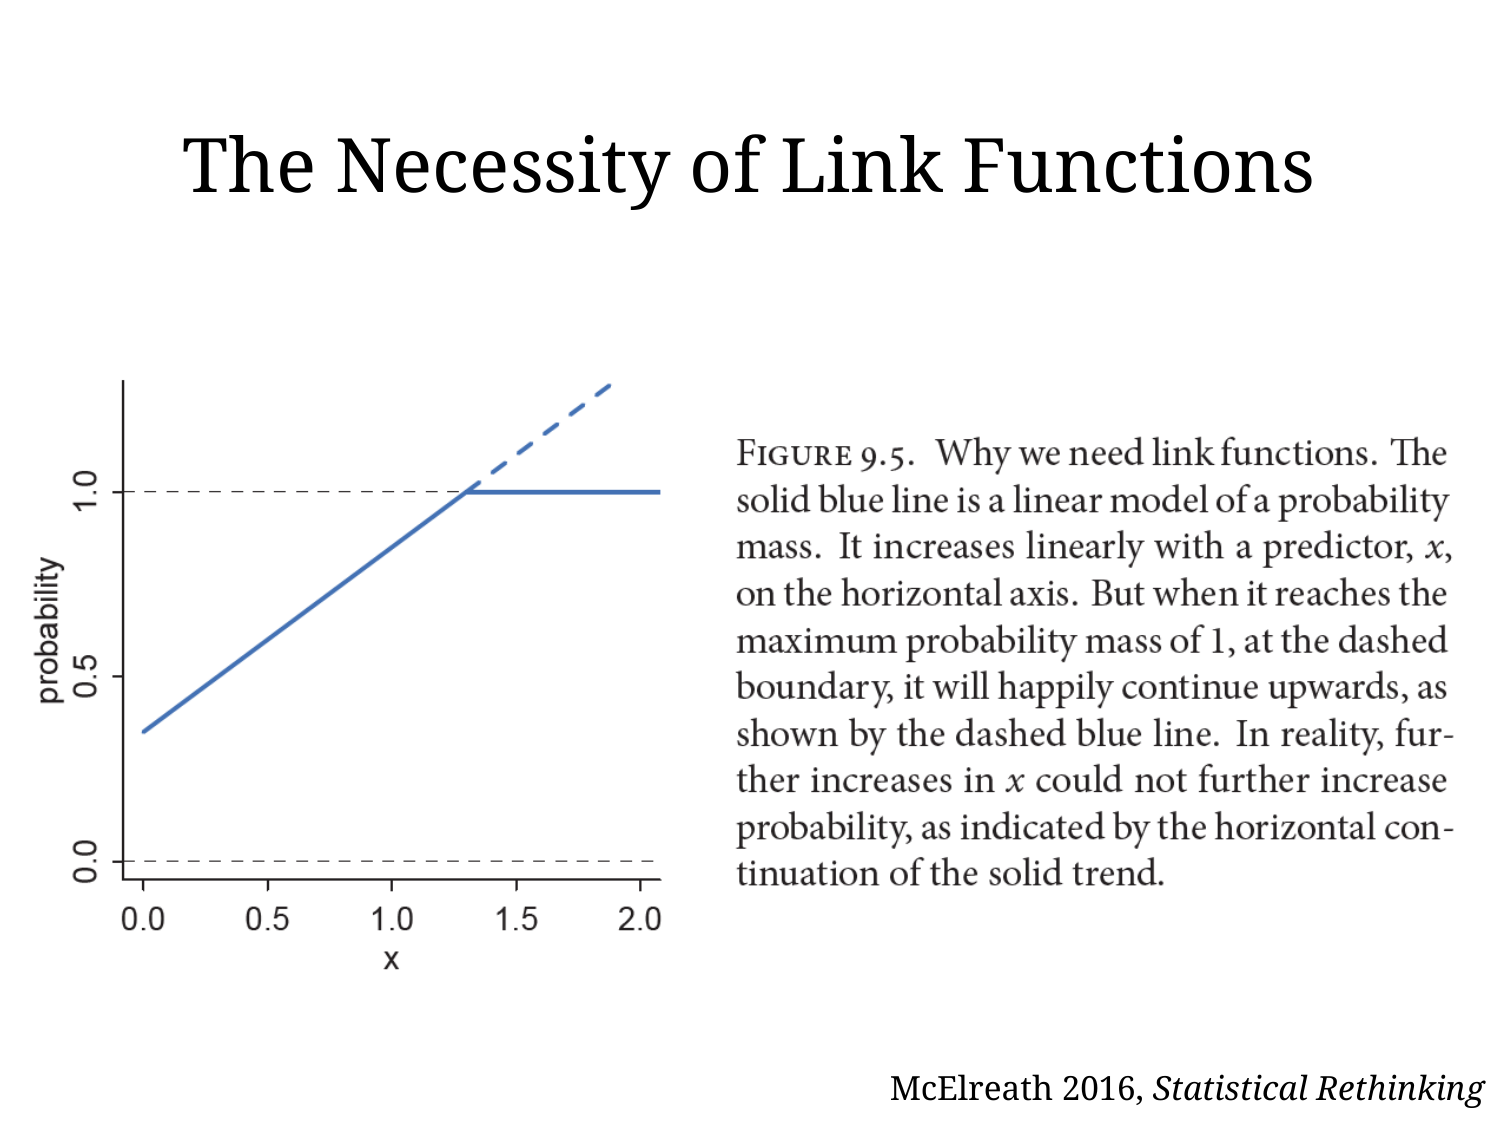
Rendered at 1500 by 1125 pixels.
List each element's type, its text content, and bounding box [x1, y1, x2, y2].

title The Necessity of Link Functions [103, 59, 1397, 278]
picture [22, 340, 1477, 987]
text_box McElreath 2016, Statistical Rethinking [0, 1049, 1500, 1125]
